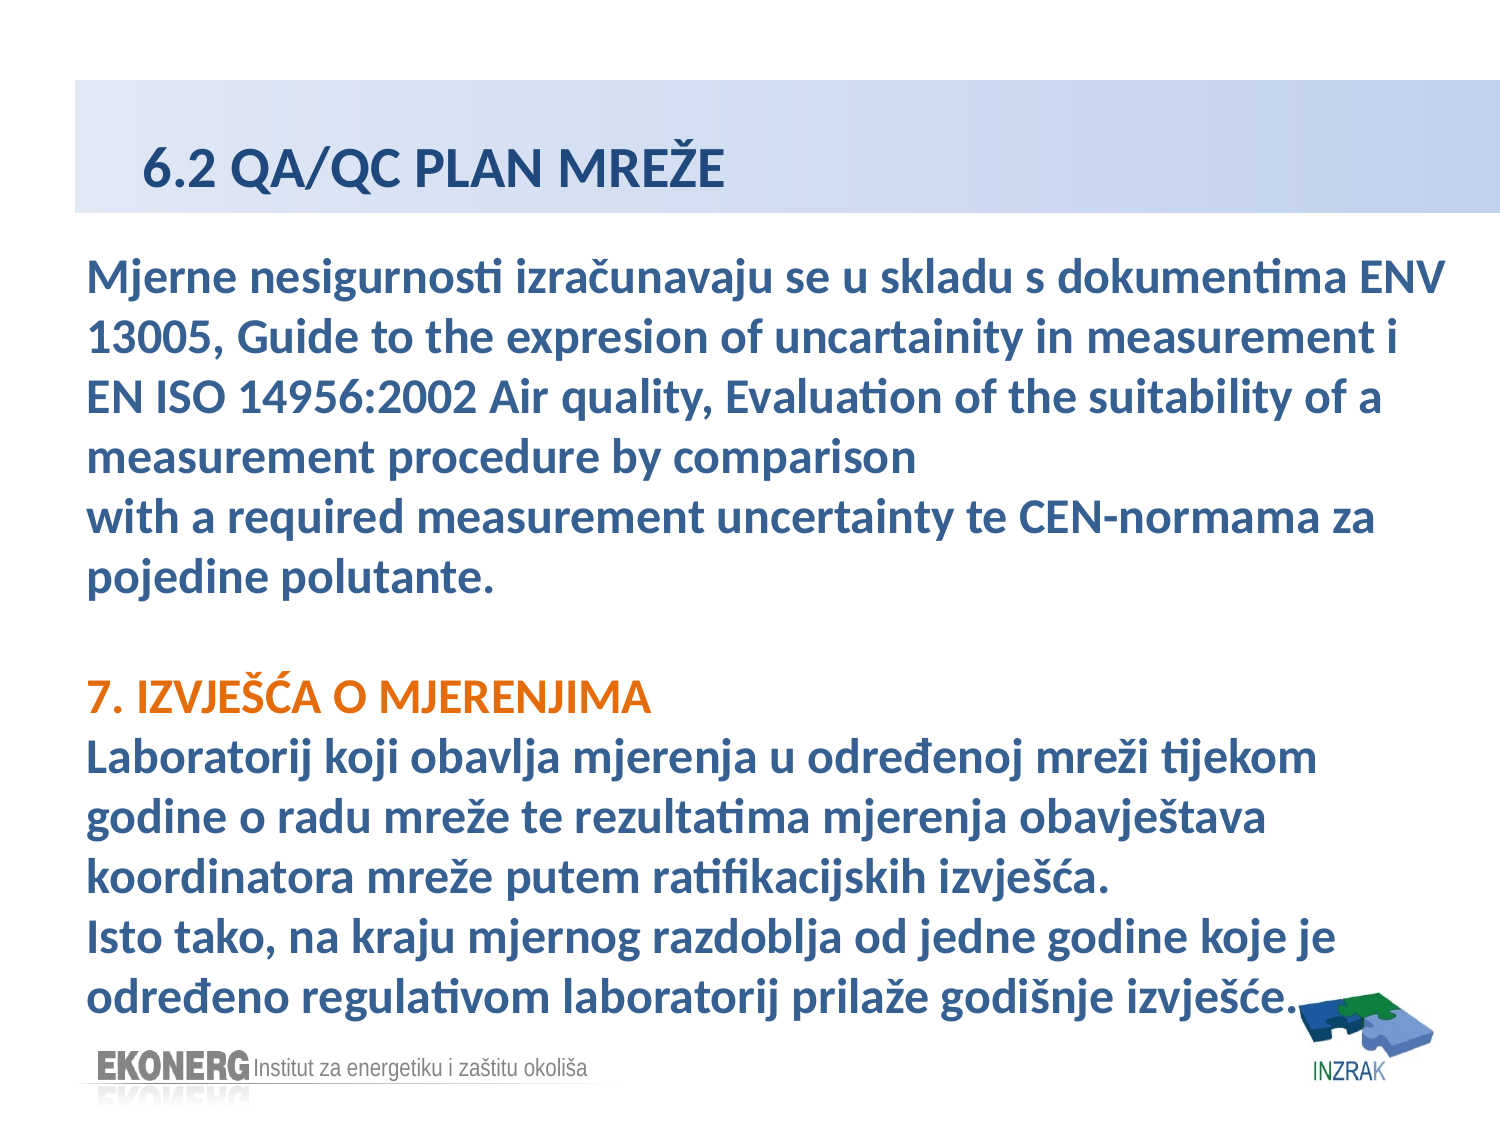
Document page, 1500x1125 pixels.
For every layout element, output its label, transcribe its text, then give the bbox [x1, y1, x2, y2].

picture [1298, 992, 1434, 1088]
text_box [61, 1038, 636, 1112]
text_box Mjerne nesigurnosti izračunavaju se u skladu s dokumentima ENV 13005, Guide to the expresion of uncartainity in measurement i EN ISO 14956:2002 Air quality, Evaluation of the suitability of a measurement procedure by comparison with a required measurement uncertainty te CEN-normama za pojedine polutante. 7. IZVJEŠĆA O MJERENJIMA Laboratorij koji obavlja mjerenja u određenoj mreži tijekom godine o radu mreže te rezultatima mjerenja obavještava koordinatora mreže putem ratifikacijskih izvješća. Isto tako, na kraju mjernog razdoblja od jedne godine koje je određeno regulativom laboratorij prilaže godišnje izvješće. [71, 235, 1463, 1031]
title 6.2 QA/QC PLAN MREŽE [75, 80, 1500, 213]
